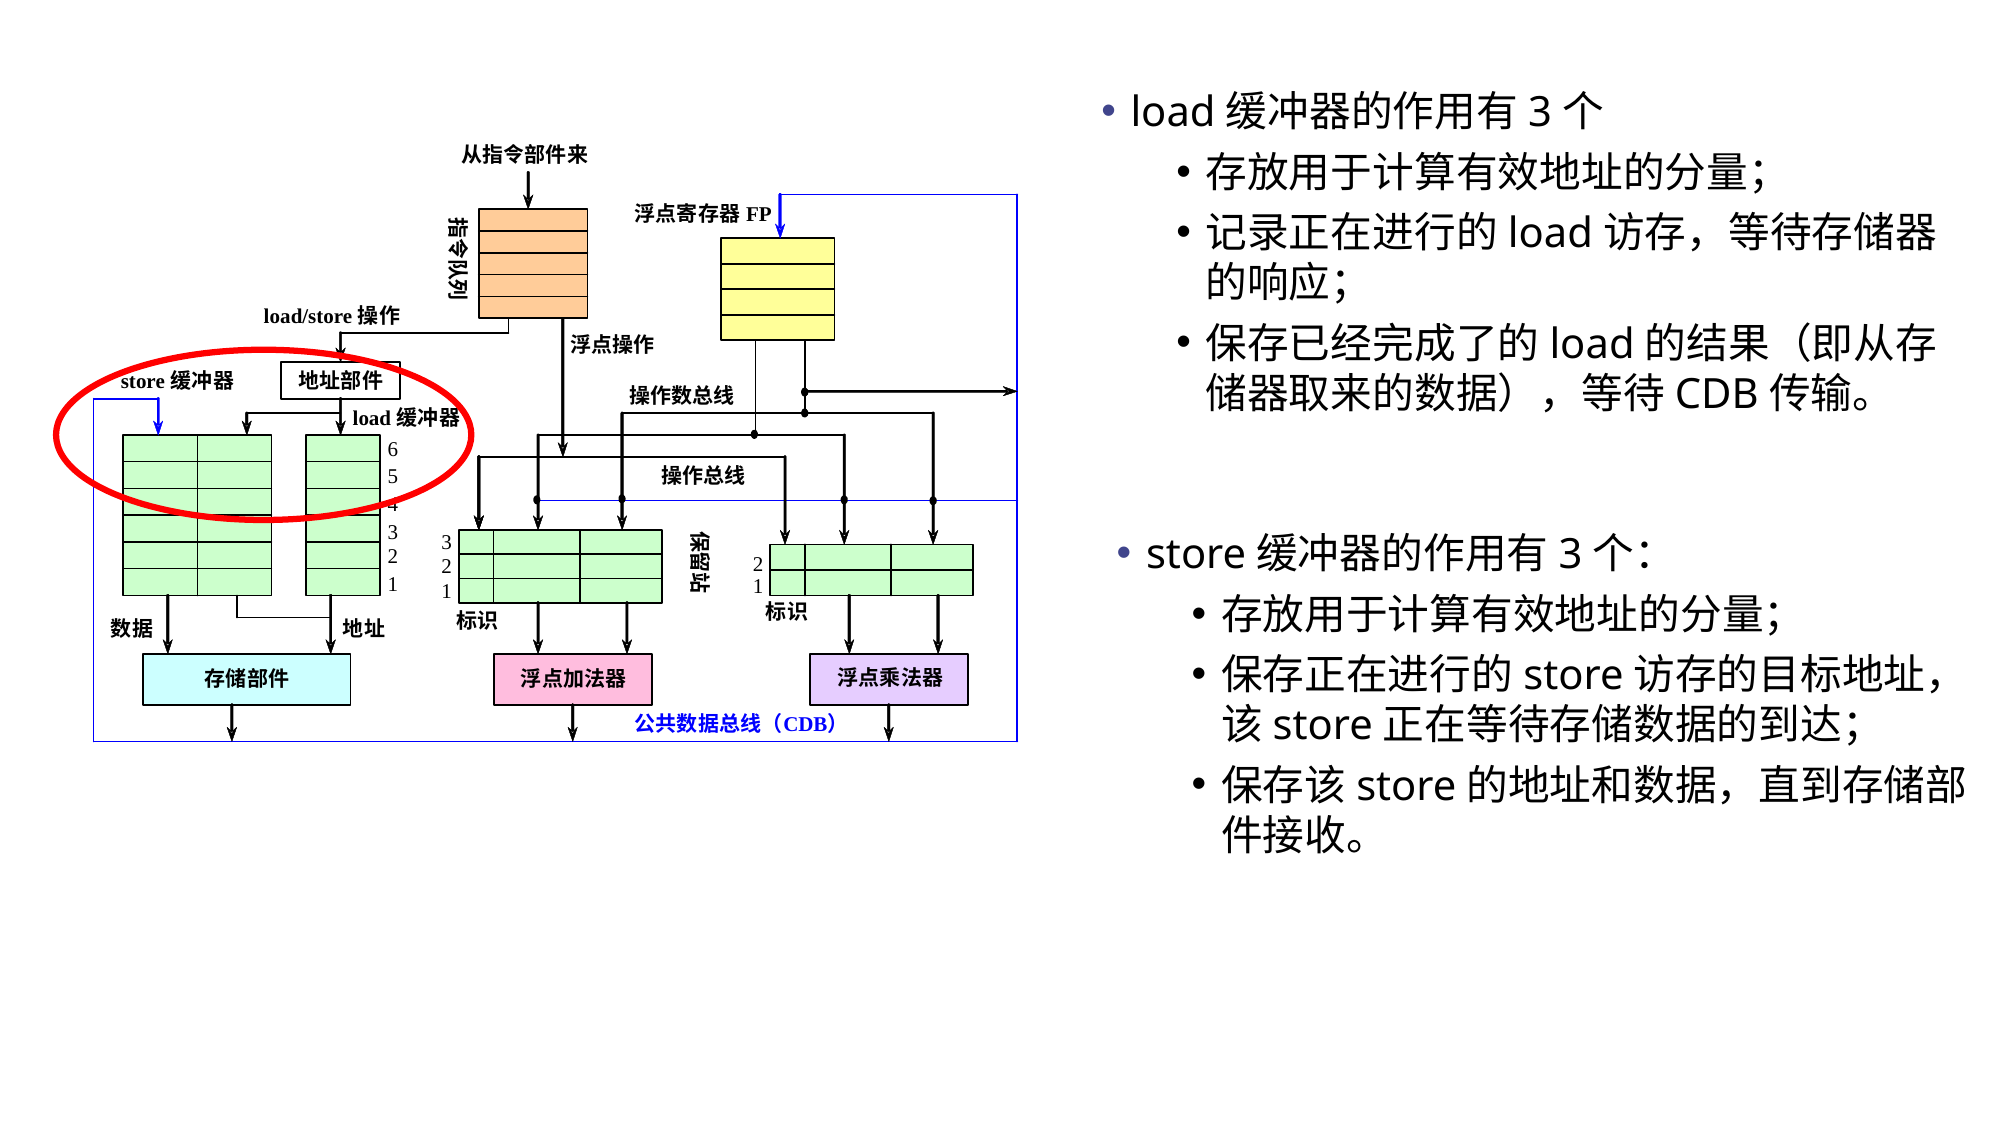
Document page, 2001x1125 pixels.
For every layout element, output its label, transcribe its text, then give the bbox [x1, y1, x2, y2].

text_box store缓冲器的作用有3个： 存放用于计算有效地址的分量； 保存正在进行的store访存的目标地址，该store正在等待存储数据的到达； 保存该store的地址和数据，直到存储部件接收。 [1087, 519, 2000, 866]
text_box [55, 395, 78, 475]
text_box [78, 136, 1027, 749]
list load缓冲器的作用有3个 存放用于计算有效地址的分量； 记录正在进行的load访存，等待存储器的响应； 保存已经完成了的load的结果（即从存储器取来的数据），等待CDB传输。 [1072, 77, 1985, 622]
